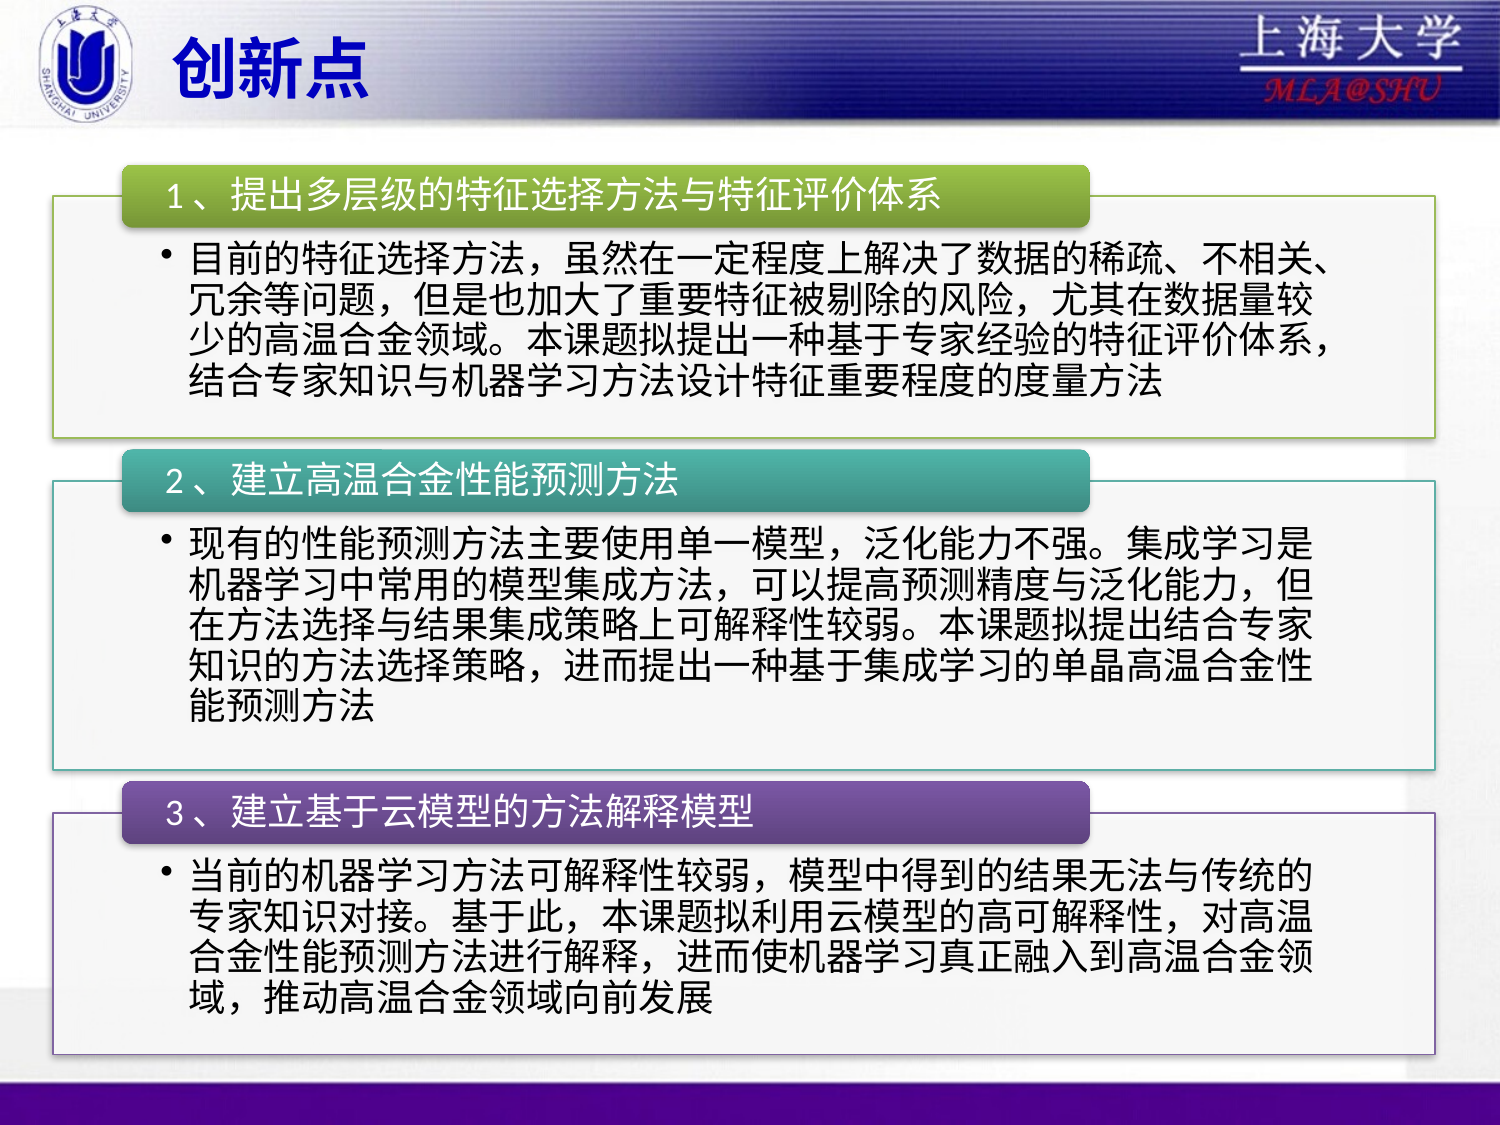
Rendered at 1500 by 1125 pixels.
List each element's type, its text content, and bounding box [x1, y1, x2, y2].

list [52, 160, 1436, 1059]
title 创新点 [155, 1, 1500, 133]
picture [0, 0, 1500, 1125]
